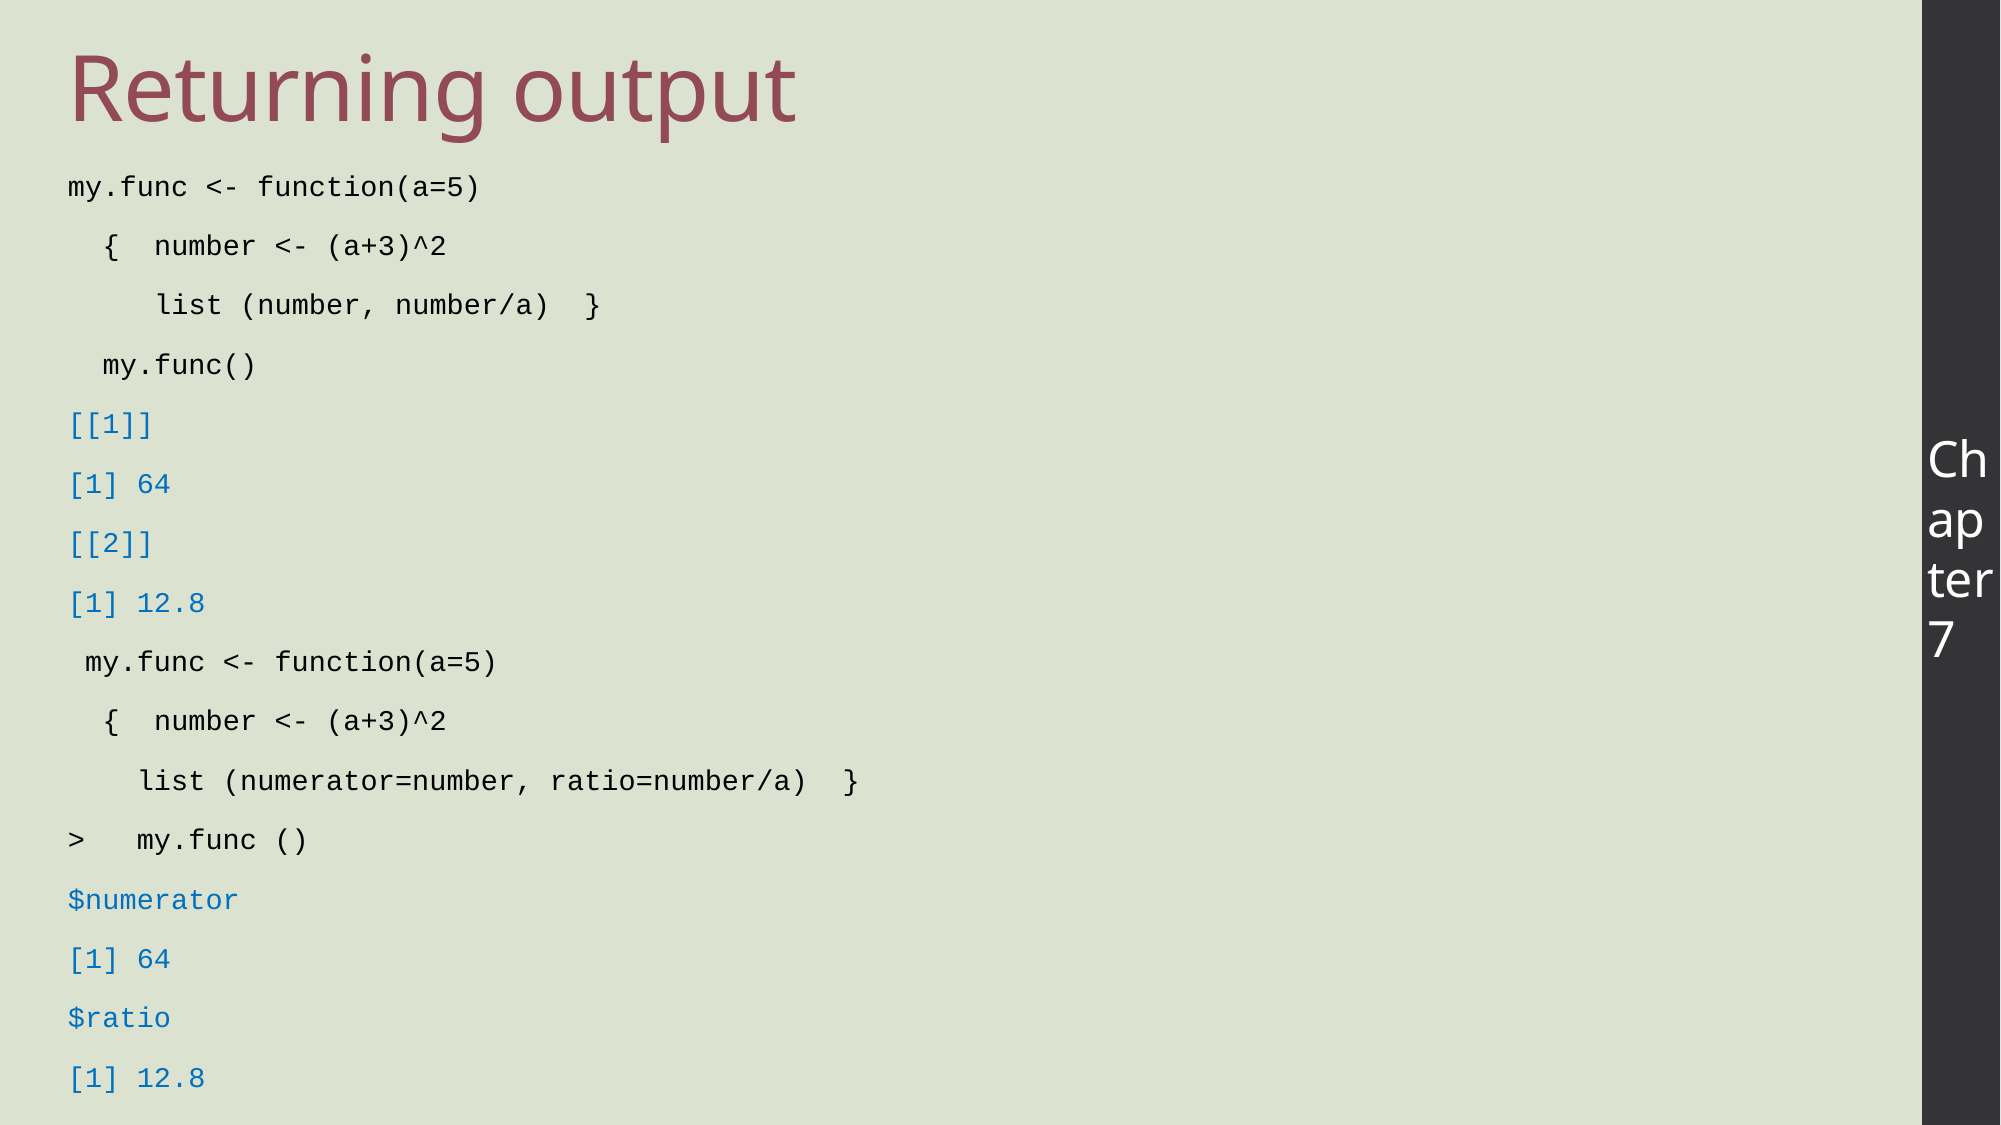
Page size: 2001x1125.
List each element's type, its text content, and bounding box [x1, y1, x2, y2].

list my.func <- function(a=5) { number <- (a+3)^2 list (number, number/a) } my.func() [[1]] [1] 64 [[2]] [1] 12.8 my.func <- function(a=5) { number <- (a+3)^2 list (numerator=number, ratio=number/a) } > my.func () $numerator [1] 64 $ratio [1] 12.8 [52, 160, 1922, 1108]
text_box Chapter 7 [1912, 420, 2000, 675]
title Returning output [52, 0, 1922, 149]
